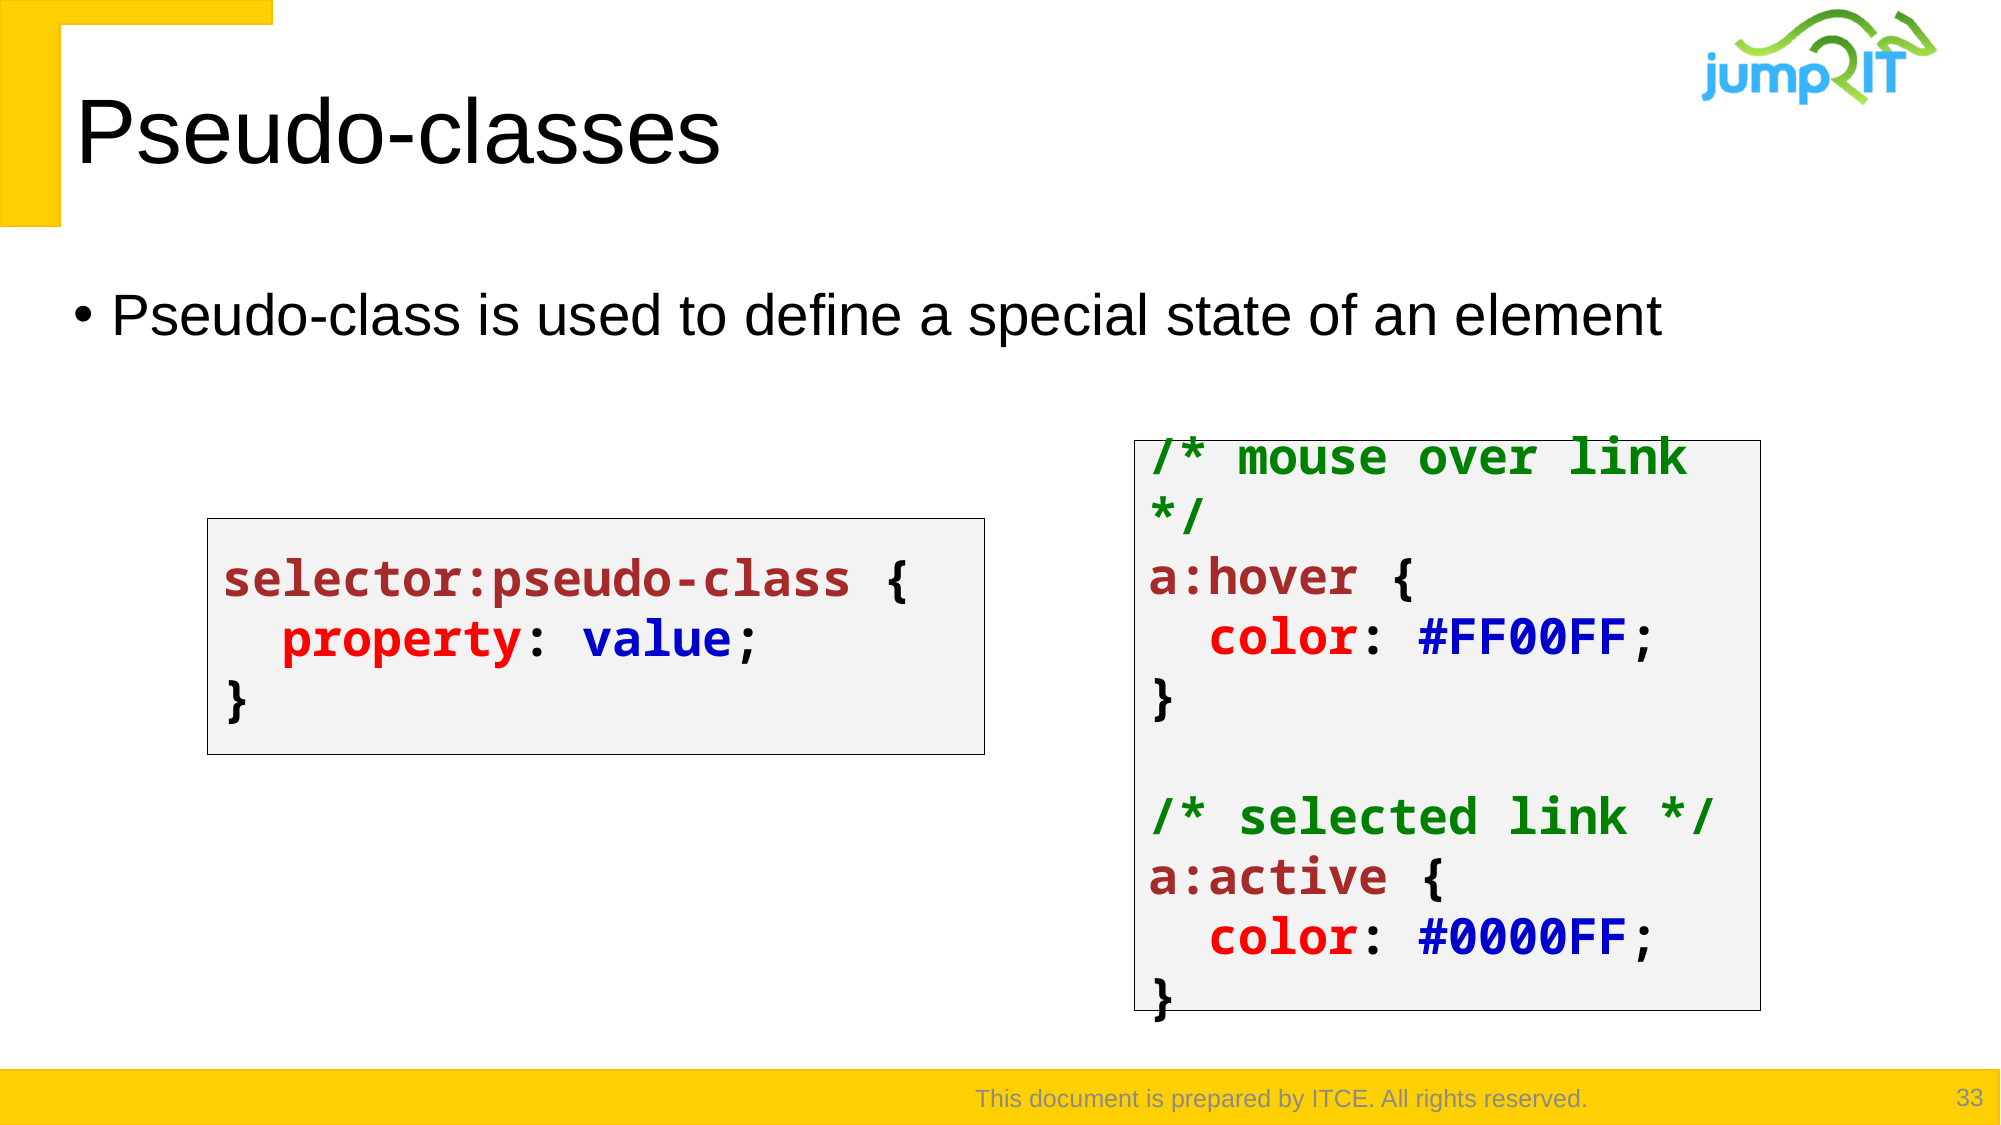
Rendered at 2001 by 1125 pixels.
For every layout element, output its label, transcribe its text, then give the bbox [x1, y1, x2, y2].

picture [1696, 1, 1943, 113]
list Pseudo-class is used to define a special state of an element [59, 277, 1957, 1046]
footer This document is prepared by ITCE. All rights reserved. [771, 1069, 1794, 1125]
slide_number 33 [1906, 1072, 1999, 1121]
text_box /* mouse over link */ a:hover { color: #FF00FF; } /* selected link */ a:active { color: #0000FF; } [1133, 439, 1761, 1011]
text_box selector:pseudo-class { property: value; } [206, 517, 985, 755]
title Pseudo-classes [60, 25, 1669, 244]
